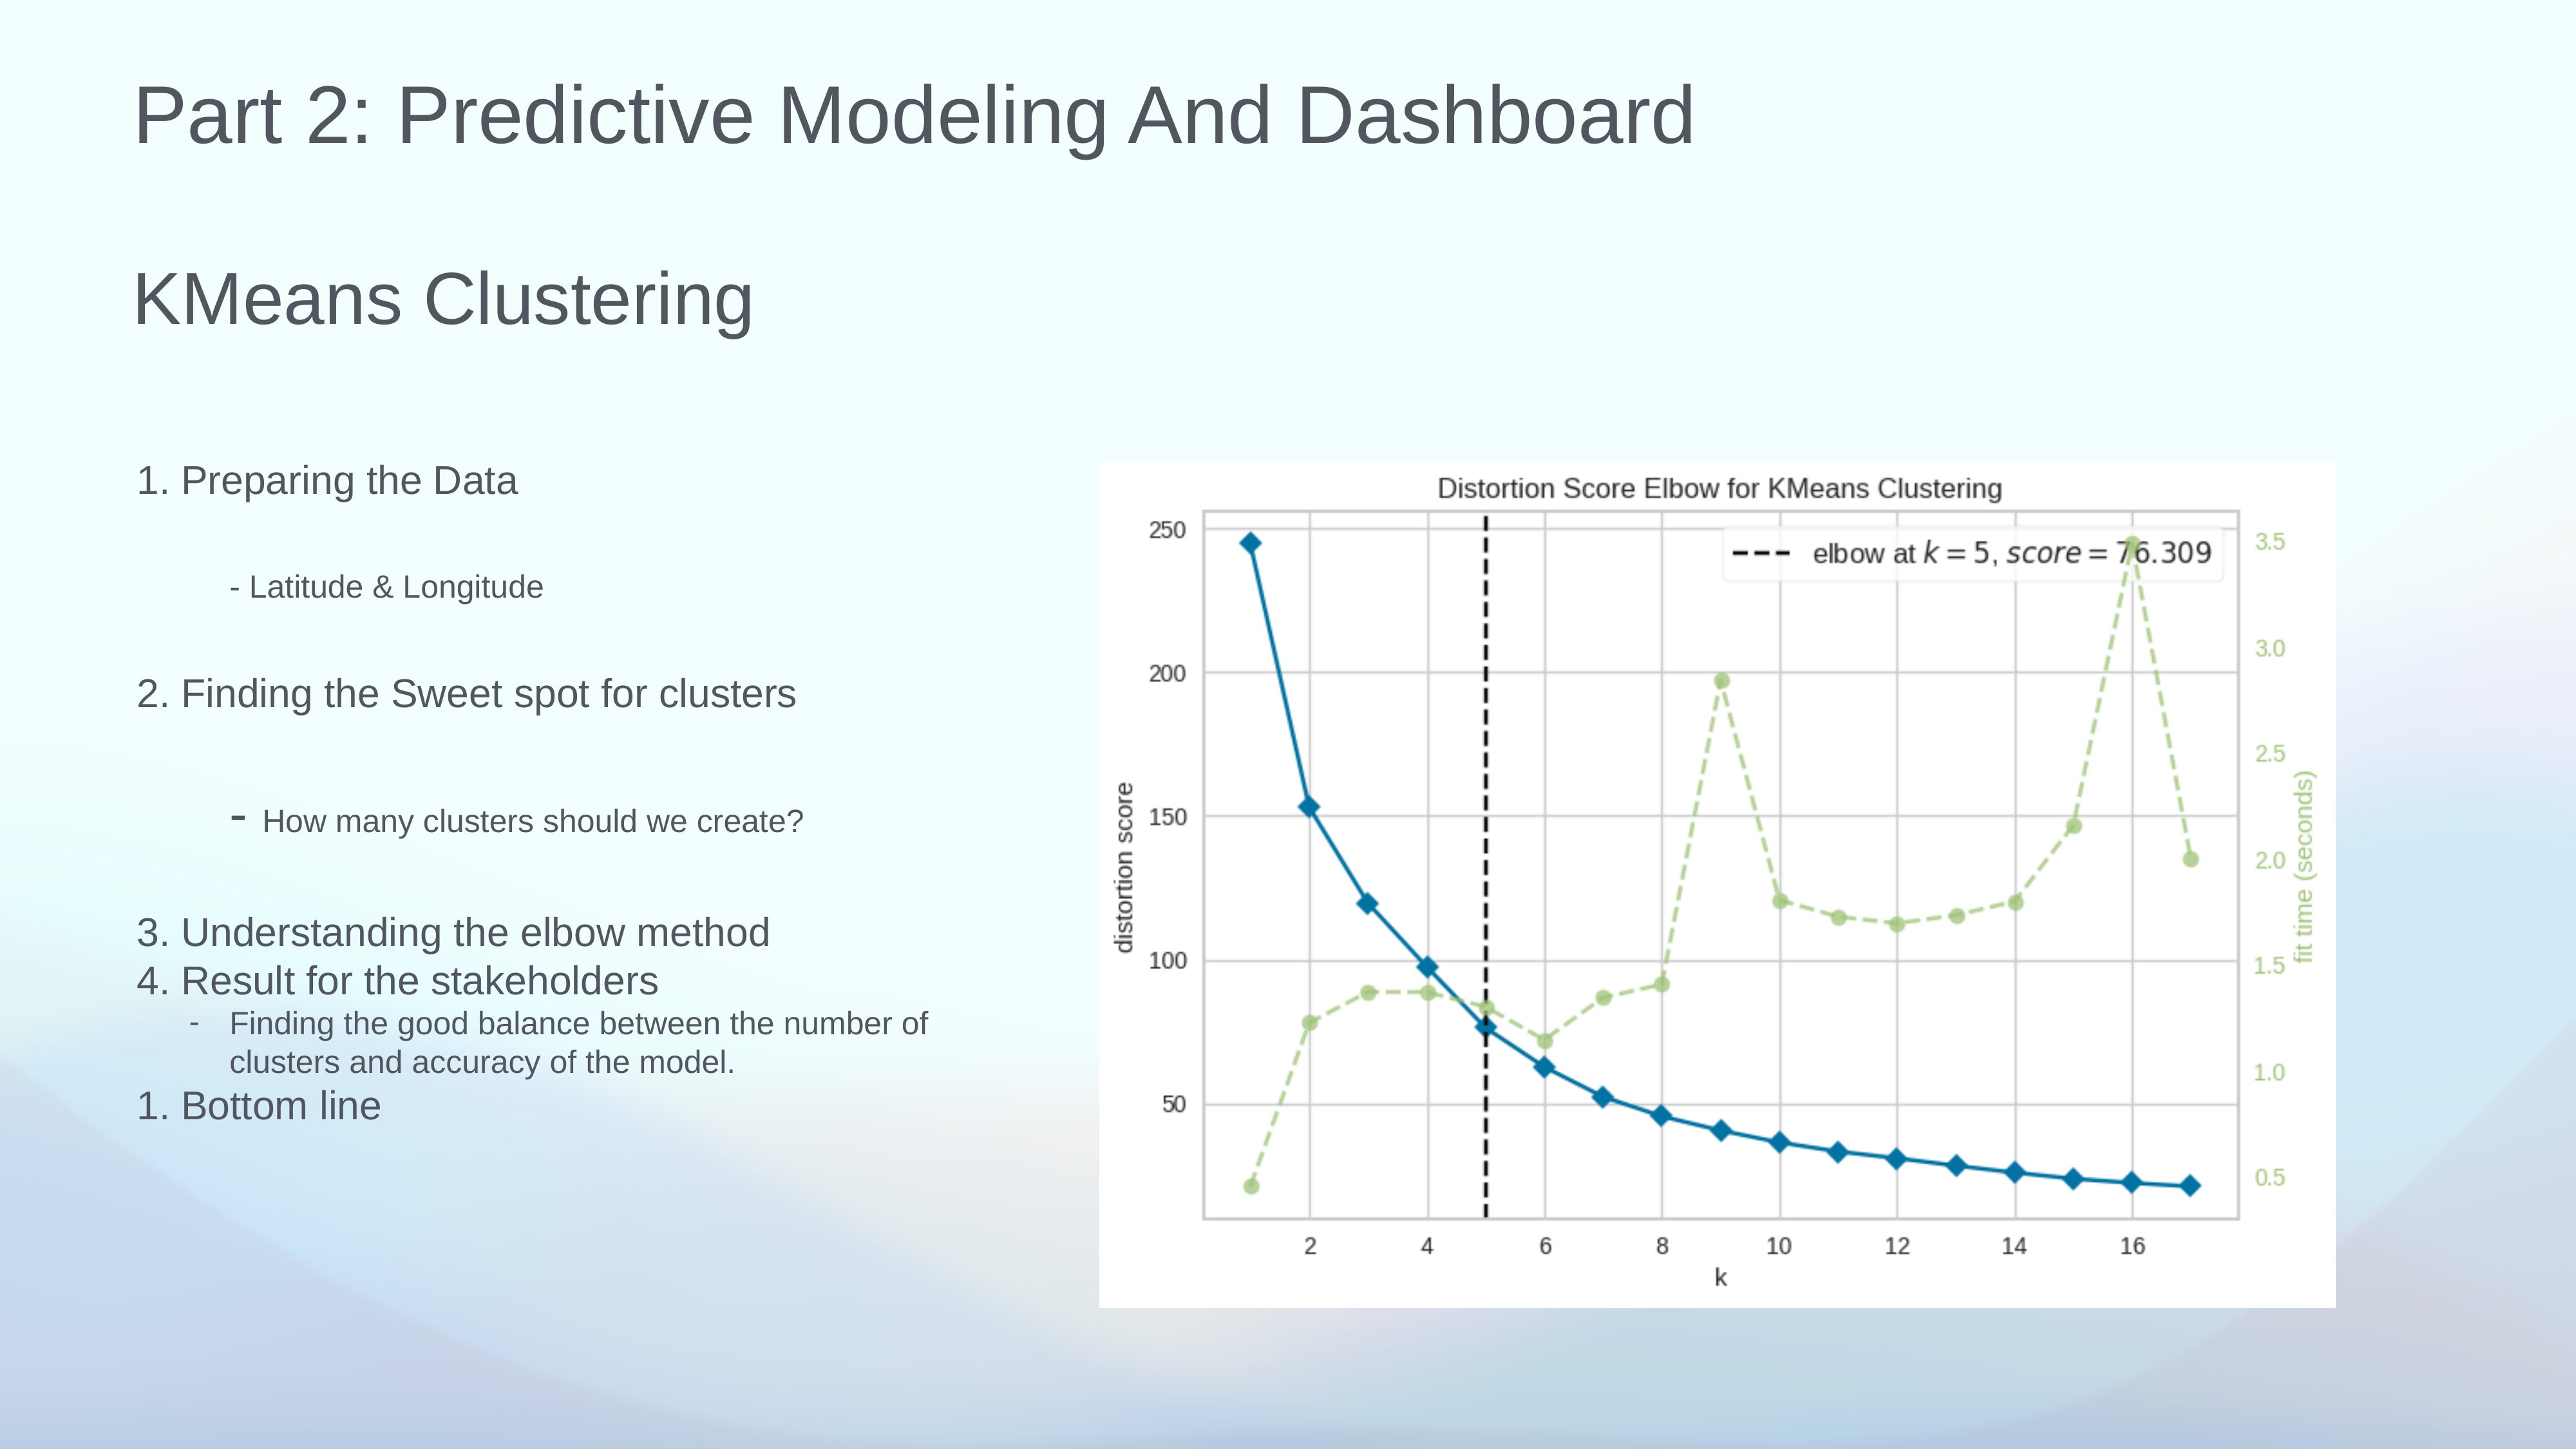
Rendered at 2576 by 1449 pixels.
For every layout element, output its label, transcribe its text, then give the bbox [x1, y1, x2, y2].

list KMeans Clustering [127, 246, 2449, 352]
picture [0, 0, 2576, 1449]
list Preparing the Data - Latitude & Longitude Finding the Sweet spot for clusters - How many clusters should we create? Understanding the elbow method Result for the stakeholders Finding the good balance between the number of clusters and accuracy of the model. Bottom line [127, 448, 1016, 1321]
title Part 2: Predictive Modeling And Dashboard [127, 67, 2449, 246]
